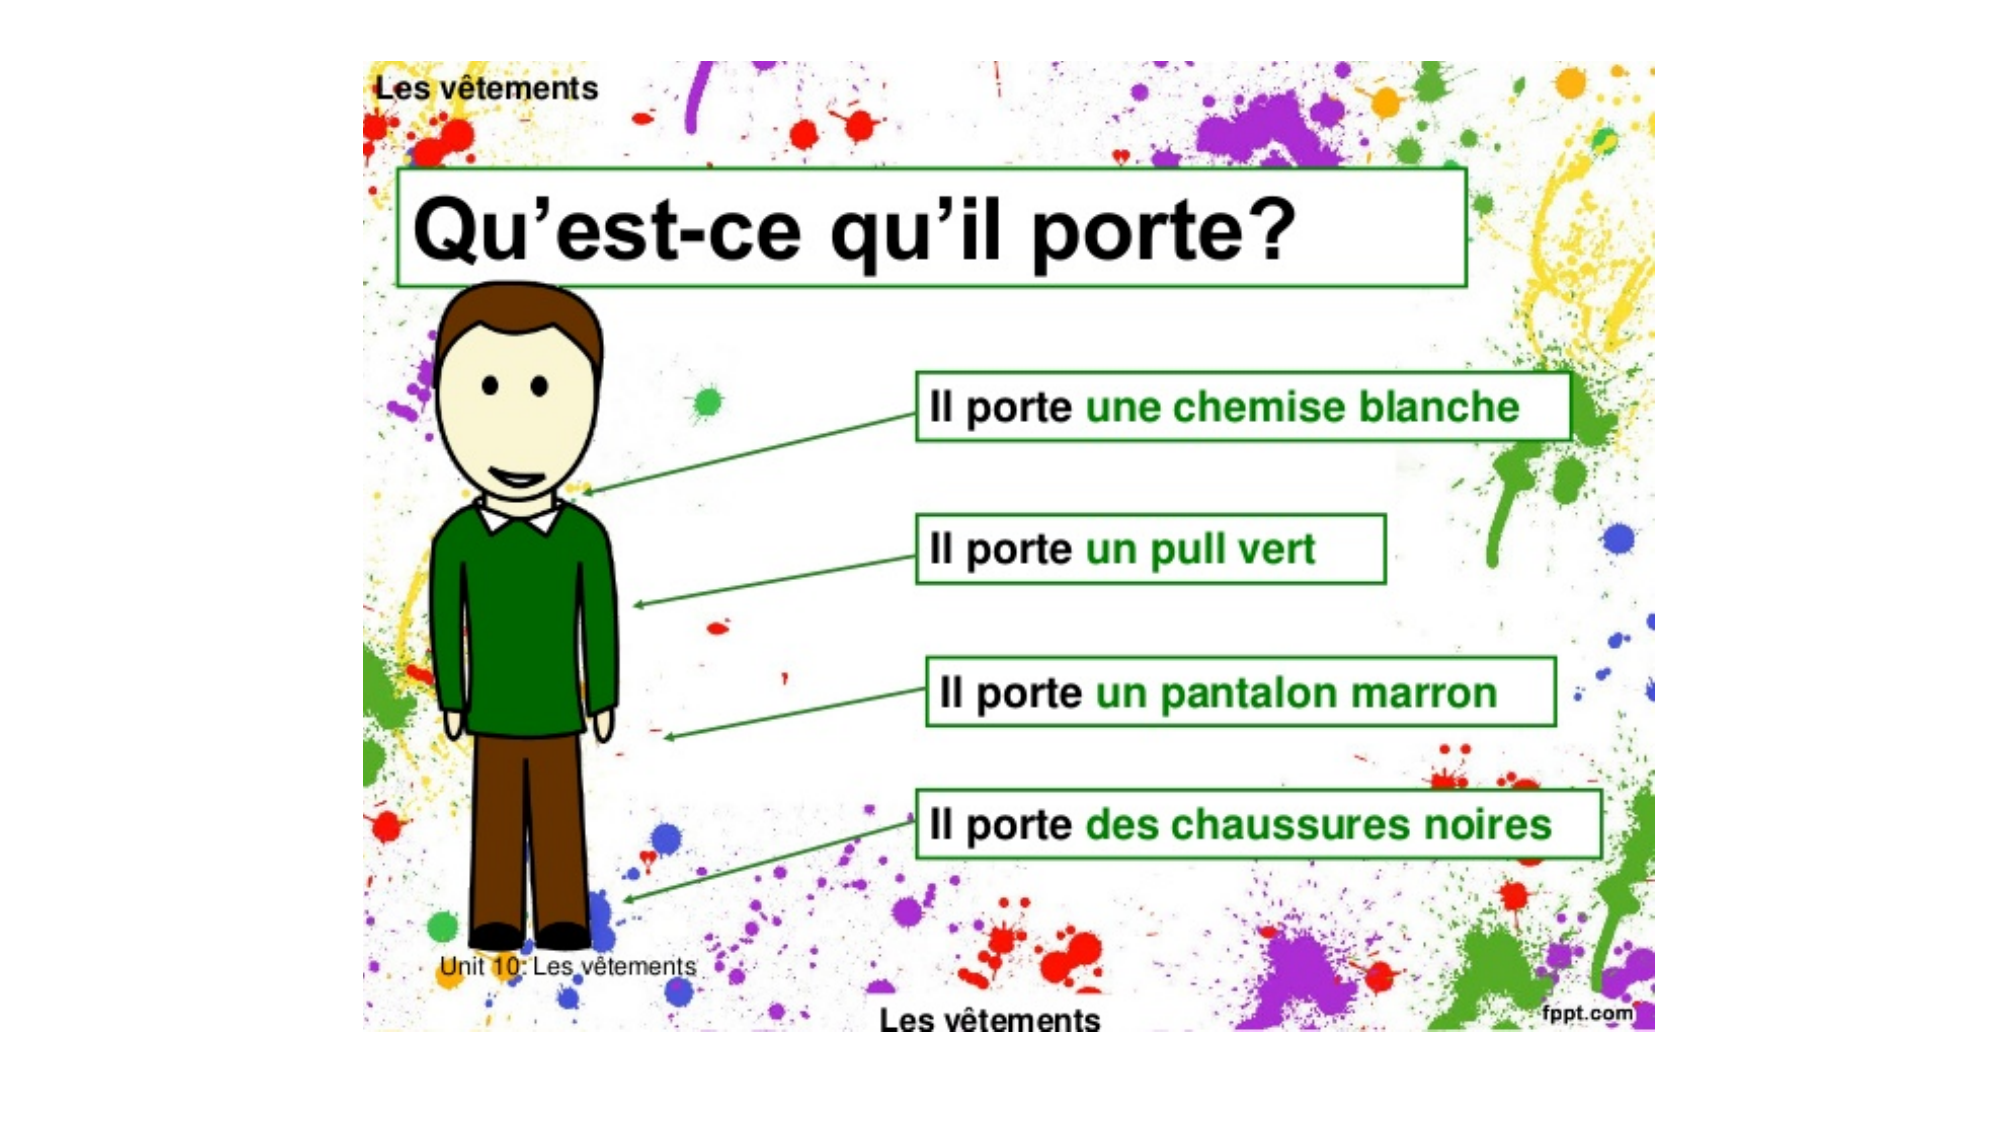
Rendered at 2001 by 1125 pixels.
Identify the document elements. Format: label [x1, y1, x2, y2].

list [362, 61, 1655, 1032]
